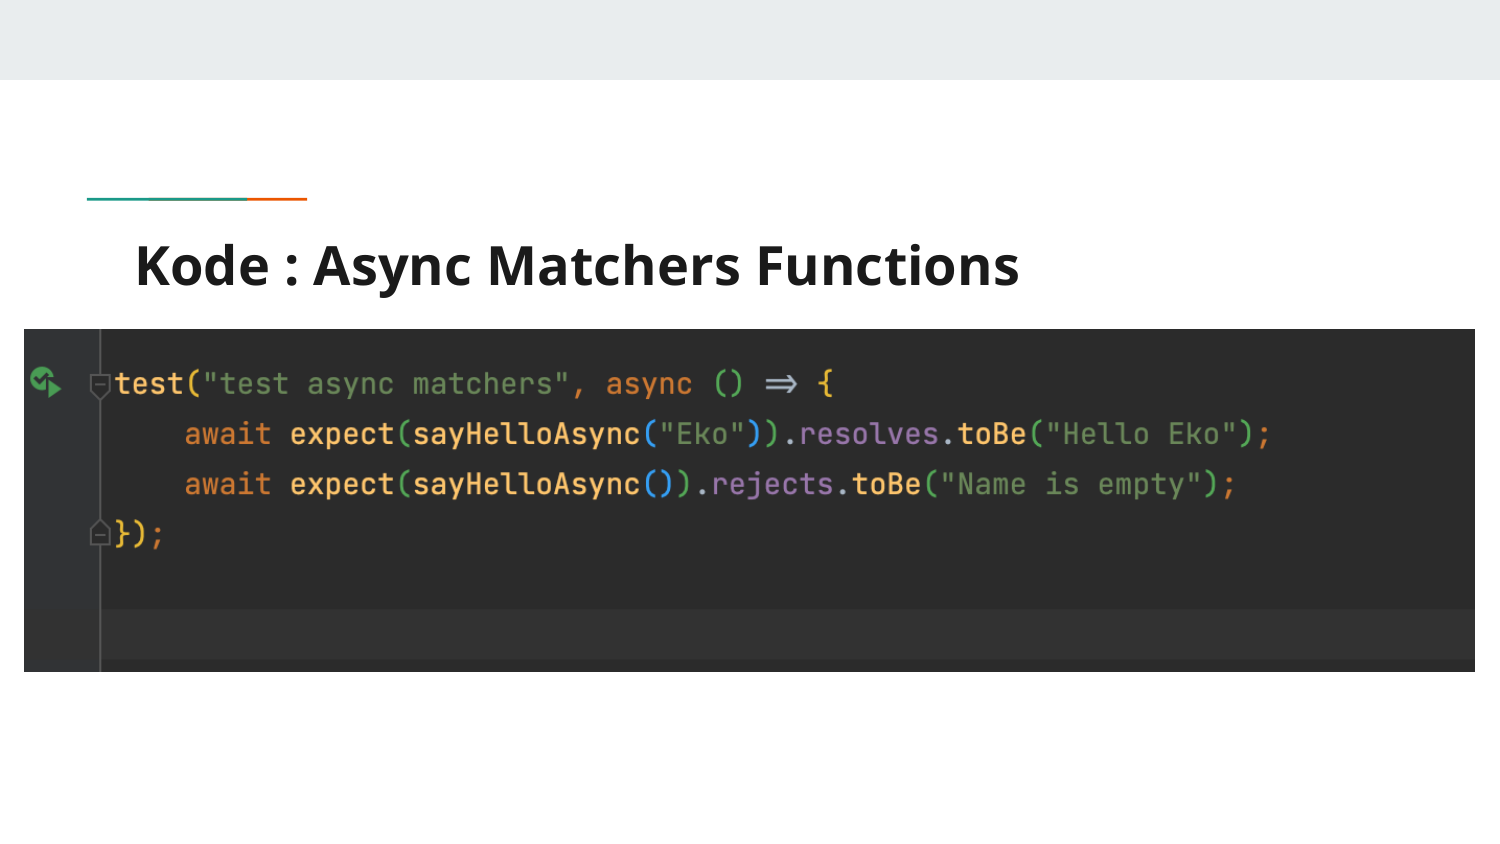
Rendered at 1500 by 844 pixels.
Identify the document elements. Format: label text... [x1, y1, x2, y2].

picture [24, 328, 1476, 672]
title Kode : Async Matchers Functions [119, 216, 1381, 305]
